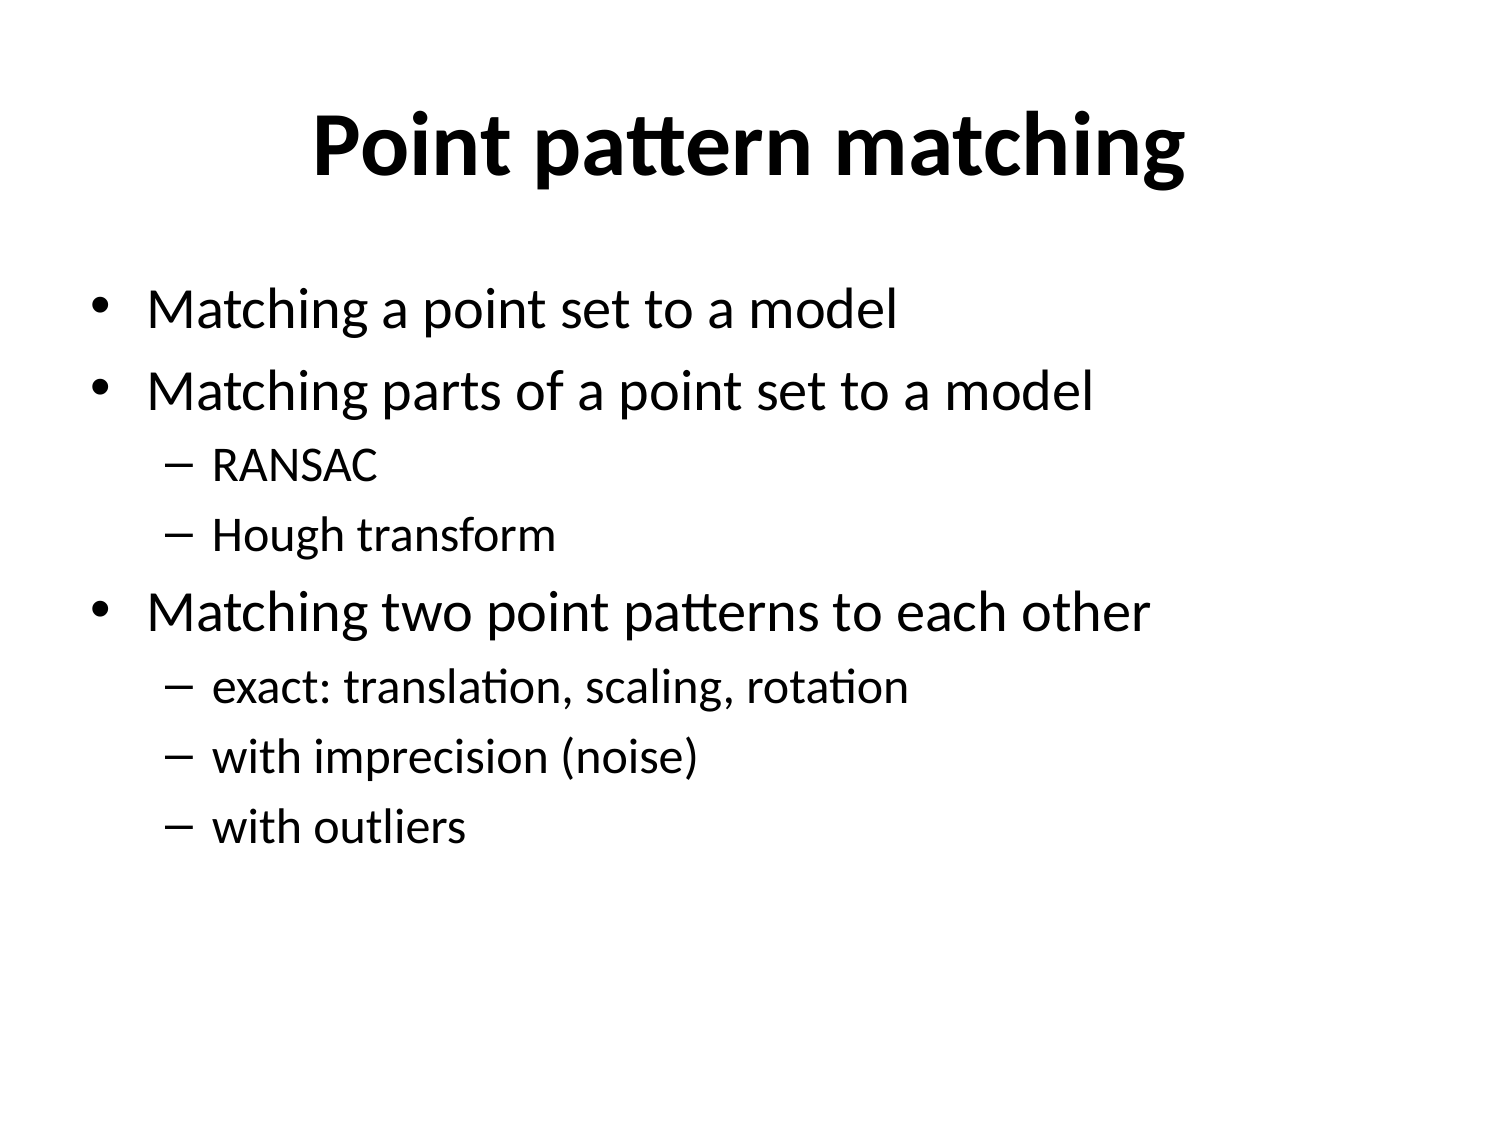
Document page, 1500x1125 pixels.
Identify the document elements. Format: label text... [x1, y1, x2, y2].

list Matching a point set to a model Matching parts of a point set to a model RANSAC Hough transform Matching two point patterns to each other exact: translation, scaling, rotation with imprecision (noise) with outliers [75, 262, 1425, 1005]
title Point pattern matching [75, 45, 1425, 233]
